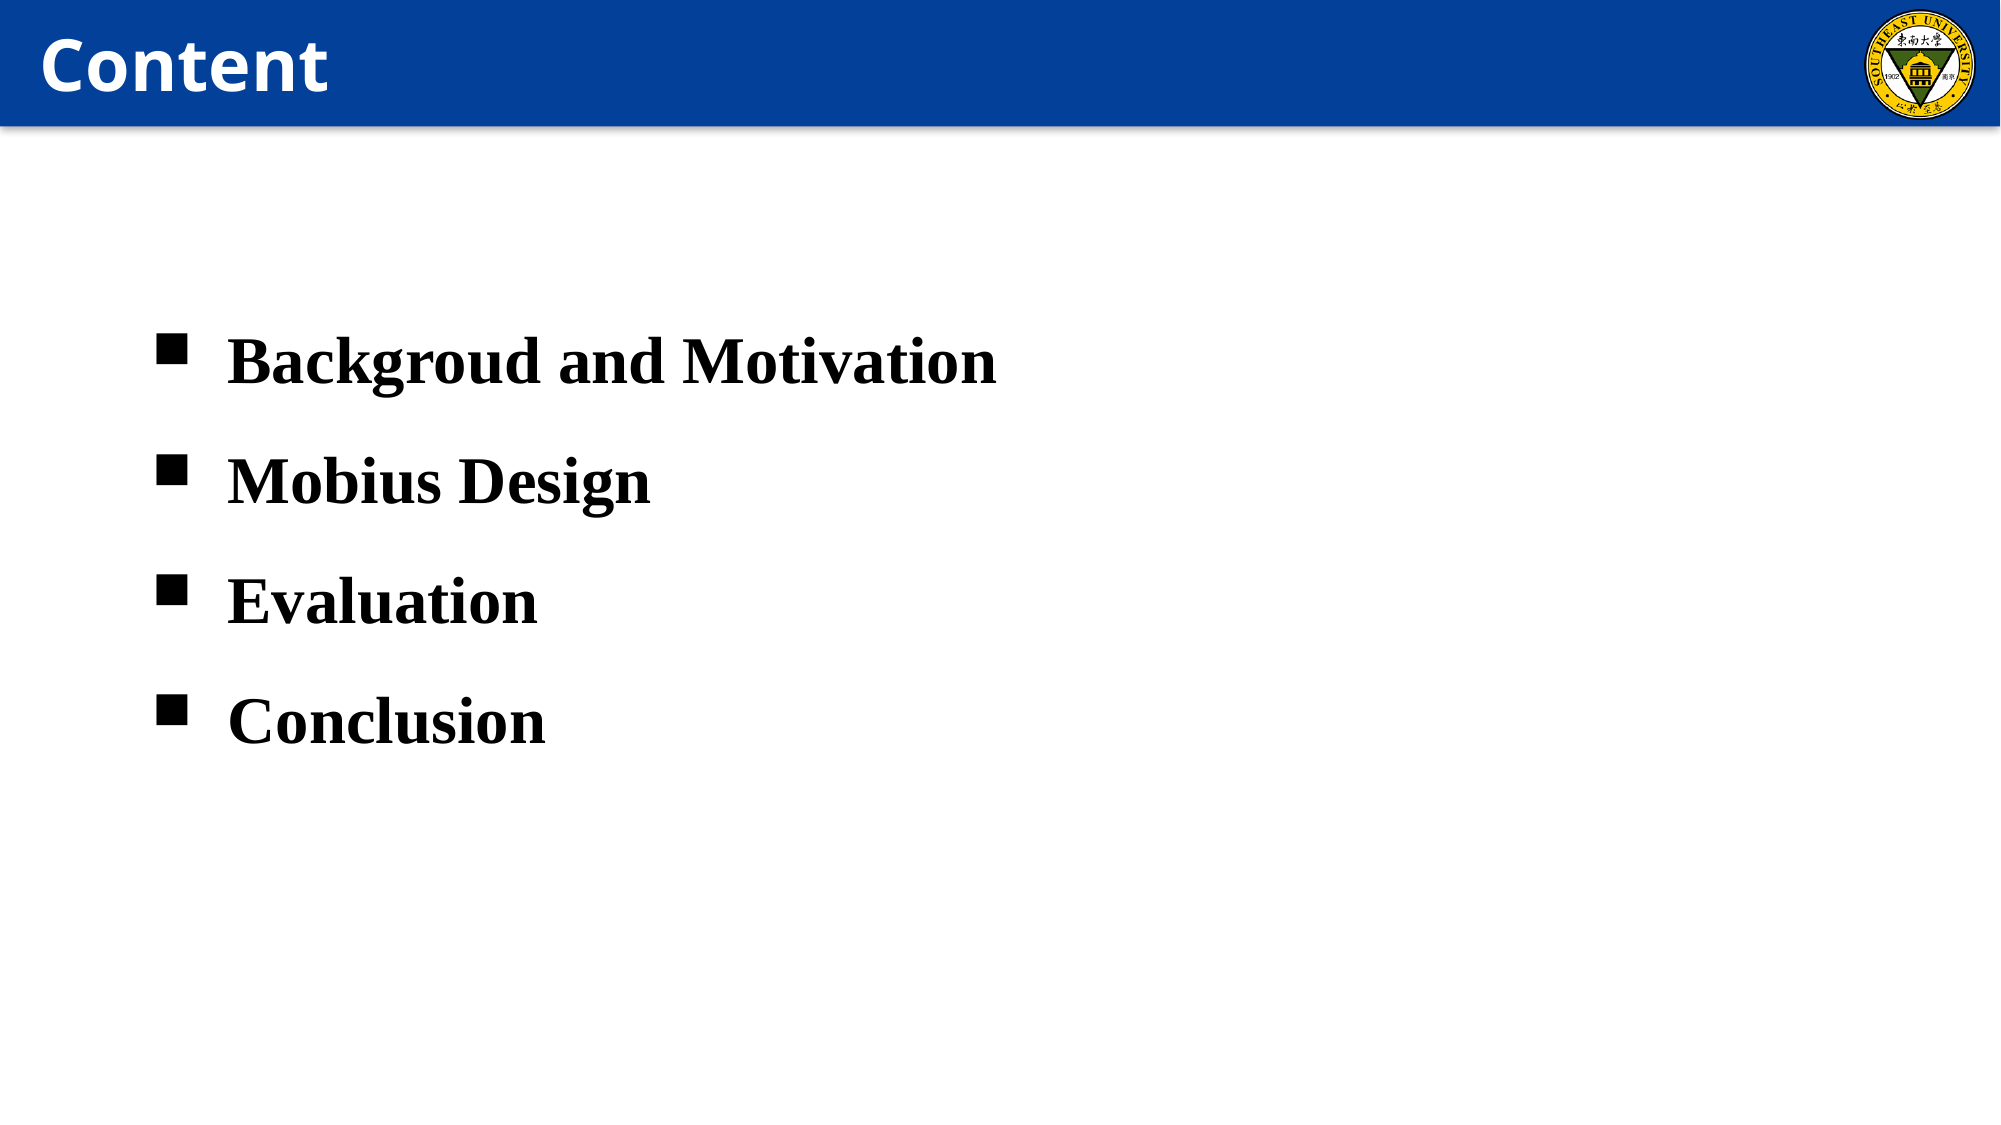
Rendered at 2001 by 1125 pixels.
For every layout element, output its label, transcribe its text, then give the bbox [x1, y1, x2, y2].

list Backgroud and Motivation Mobius Design Evaluation Conclusion [137, 268, 1863, 898]
title Content [24, 22, 1750, 115]
picture [1864, 9, 1976, 120]
